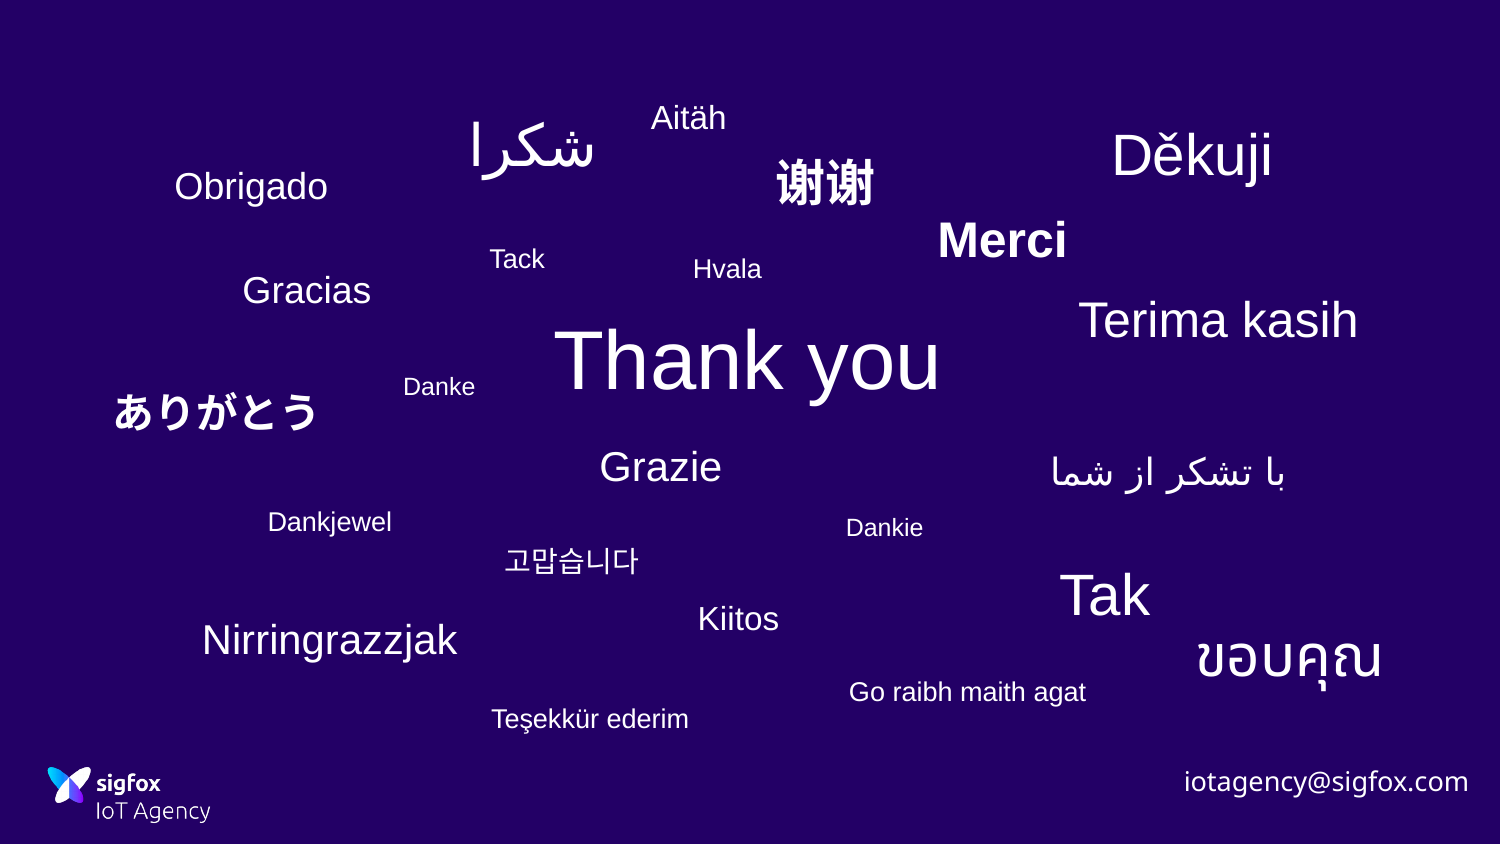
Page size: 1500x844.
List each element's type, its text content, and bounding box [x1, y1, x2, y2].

text_box Go raibh maith agat [834, 666, 1101, 715]
text_box Tak [1044, 550, 1166, 635]
text_box Grazie [584, 431, 738, 497]
text_box با تشکر از شما [1035, 440, 1302, 501]
text_box Aitäh [636, 89, 742, 145]
text_box Terima kasih [1063, 280, 1374, 356]
text_box Nirringrazzjak [187, 605, 473, 670]
text_box Hvala [678, 243, 777, 291]
text_box iotagency@sigfox.com [1168, 756, 1484, 804]
text_box Merci [922, 200, 1083, 275]
text_box Thank you [538, 298, 957, 414]
text_box 谢谢 [760, 143, 891, 219]
text_box شكرا [453, 100, 613, 186]
text_box Danke [388, 362, 491, 408]
text_box Kiitos [682, 589, 795, 644]
text_box Děkuji [1096, 110, 1289, 195]
text_box Dankie [831, 503, 939, 549]
text_box 고맙습니다 [489, 536, 655, 586]
picture [45, 763, 217, 826]
text_box Tack [474, 234, 560, 282]
text_box Obrigado [159, 154, 344, 215]
text_box Dankjewel [252, 496, 408, 545]
text_box ขอบคุณ [1180, 610, 1400, 696]
text_box Teşekkür ederim [476, 694, 704, 742]
text_box ありがとう [97, 379, 337, 445]
text_box Gracias [227, 258, 387, 319]
